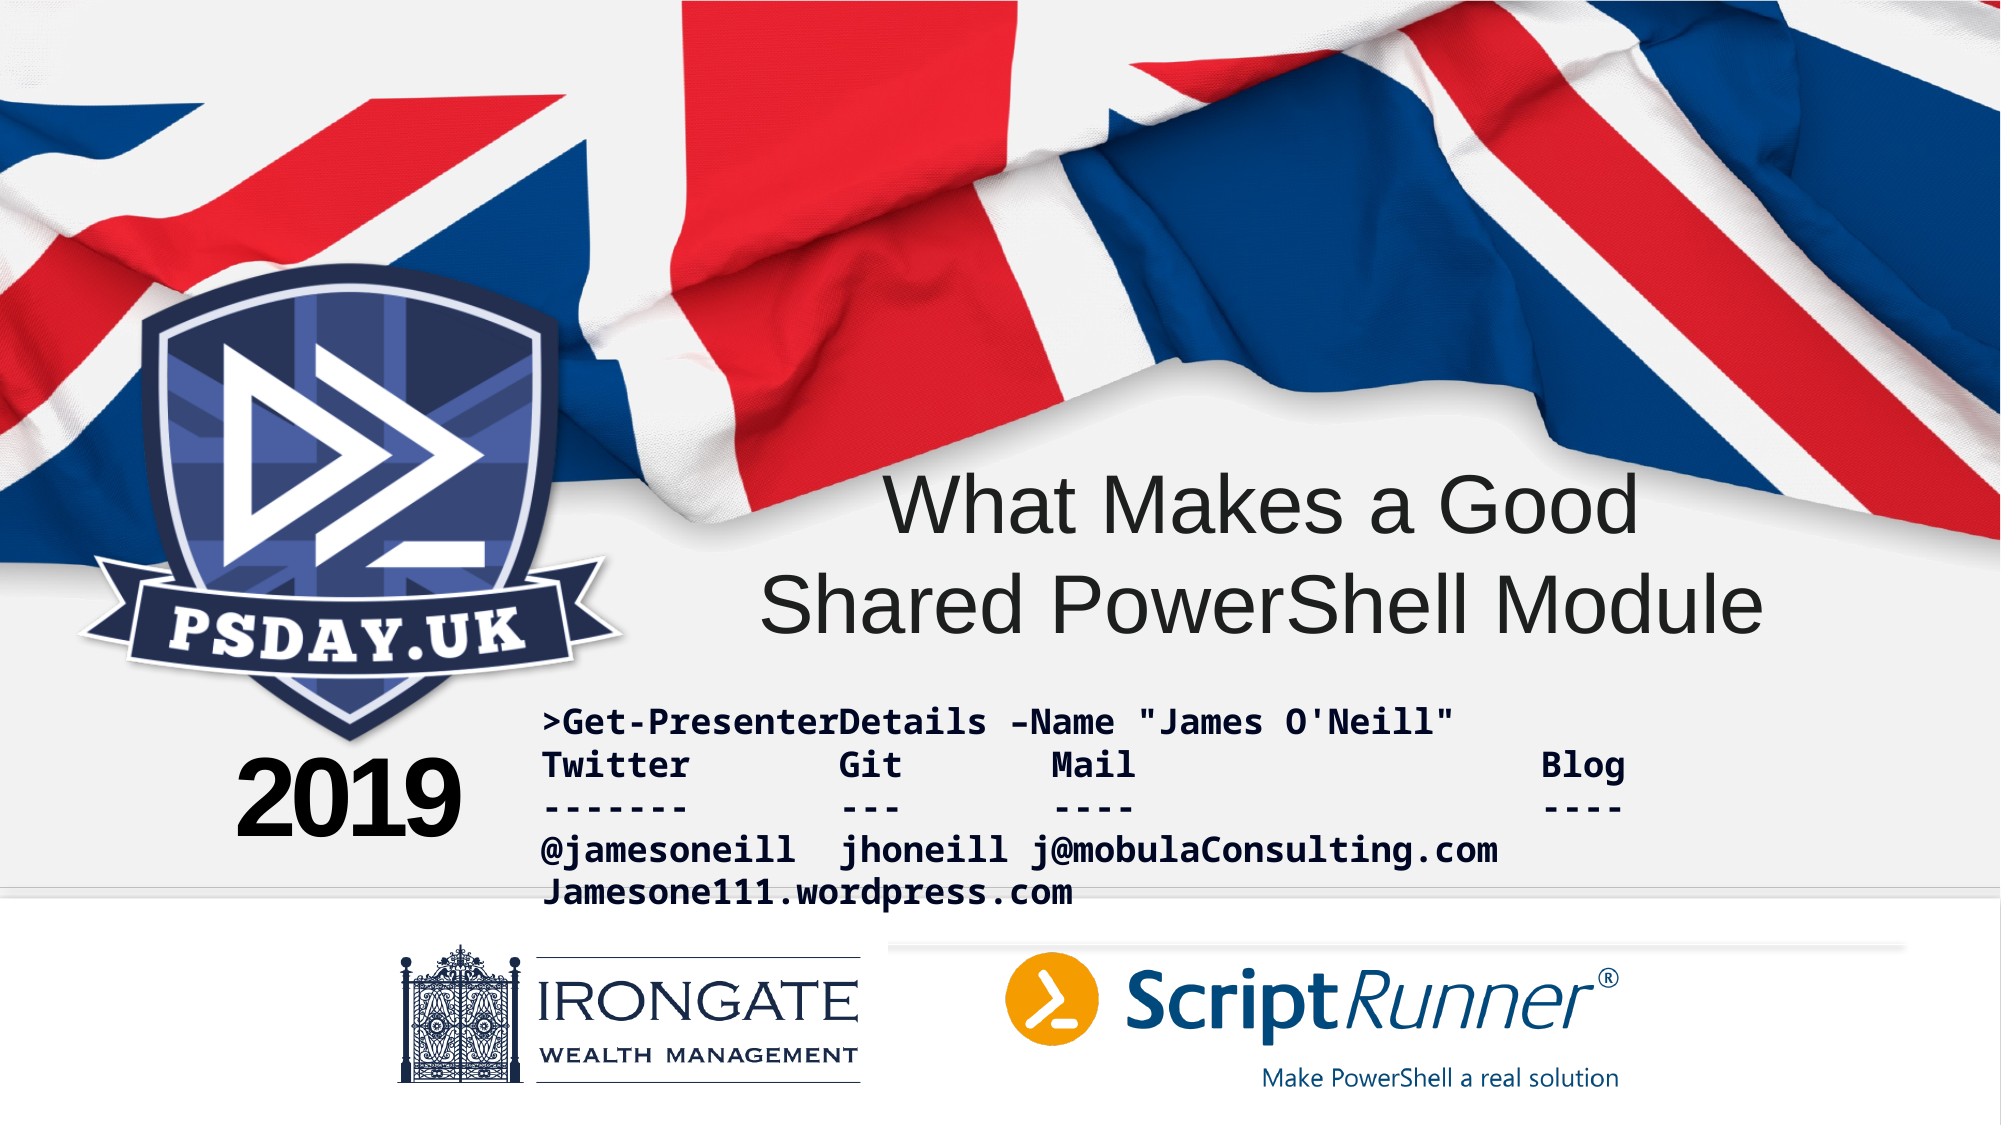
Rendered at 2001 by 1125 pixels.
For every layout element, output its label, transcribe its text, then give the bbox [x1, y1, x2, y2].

picture [996, 941, 1625, 1099]
list >Get-PresenterDetails –Name "James O'Neill" Twitter Git Mail Blog ------- --- ---- ---- @jamesoneill jhoneill j@mobulaConsulting.com Jamesone111.wordpress.com [541, 699, 1969, 877]
title What Makes a Good Shared PowerShell Module [653, 448, 1871, 651]
picture [372, 926, 888, 1114]
picture [2, 2, 2001, 1125]
